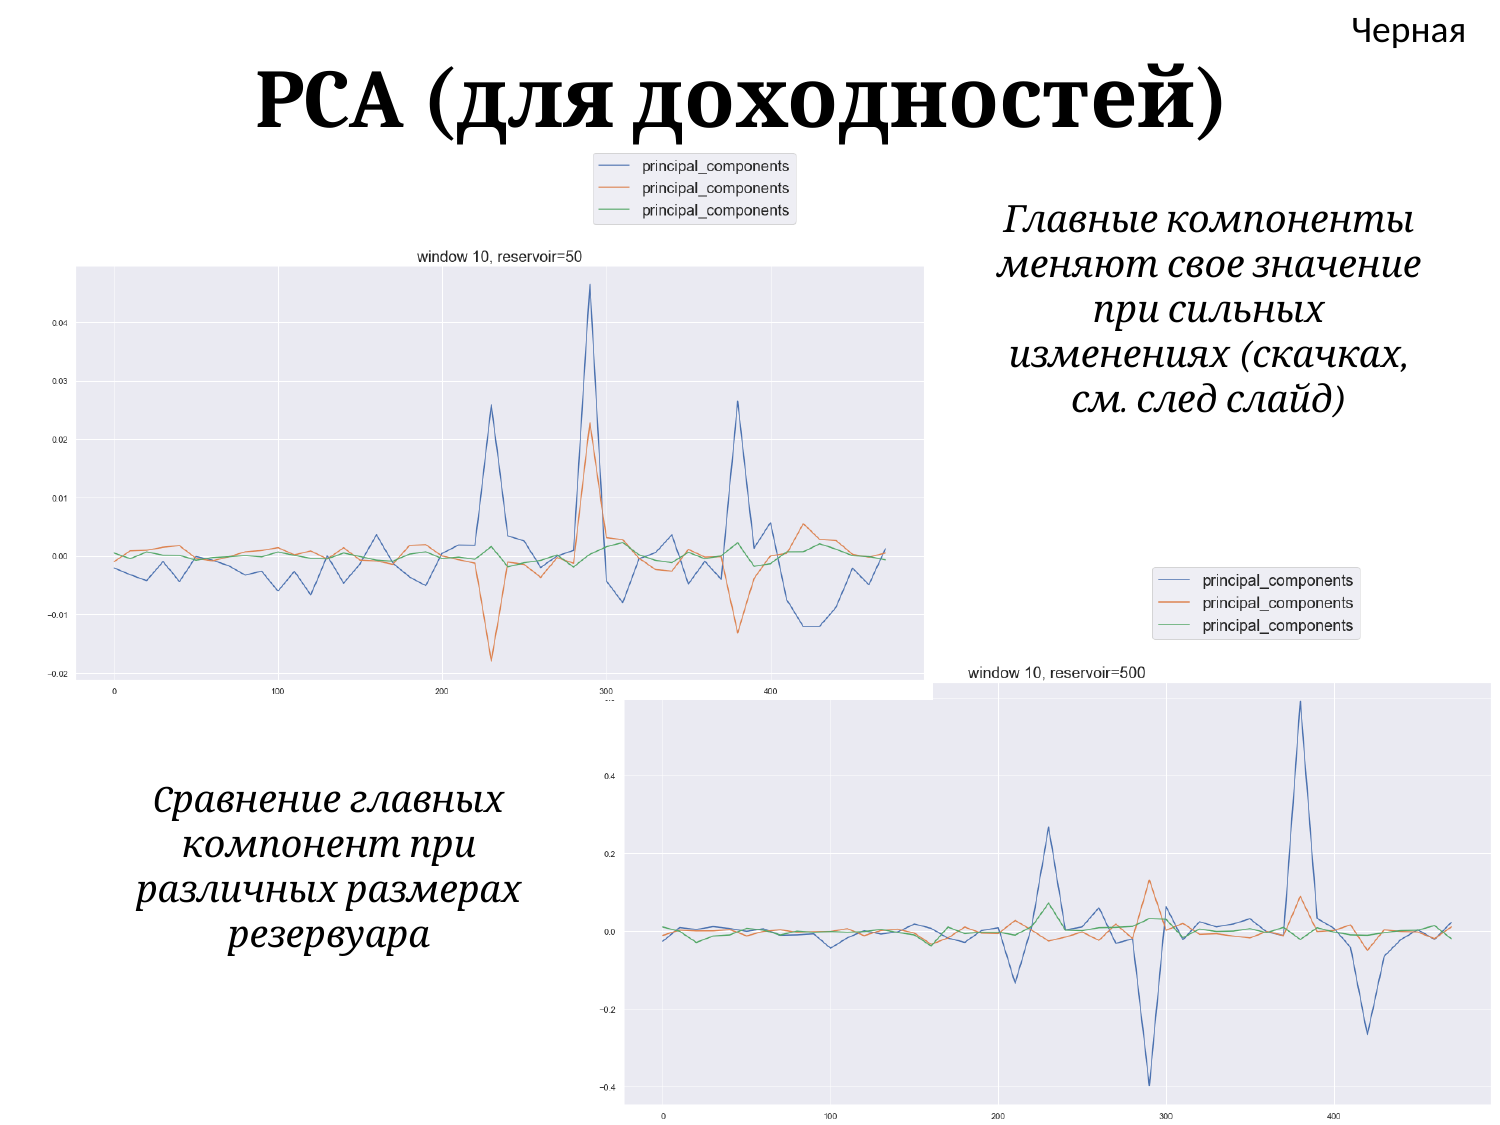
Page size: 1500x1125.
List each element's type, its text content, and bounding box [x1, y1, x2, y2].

text_box Черная [1336, 0, 1482, 58]
picture [40, 148, 1500, 1125]
text_box Cравнение главных компонент при различных размерах резервуара [88, 767, 570, 963]
title PCA (для доходностей) [76, 0, 1427, 188]
text_box Главные компоненты меняют свое значение при сильных изменениях (скачках, см. след слайд) [968, 187, 1450, 427]
